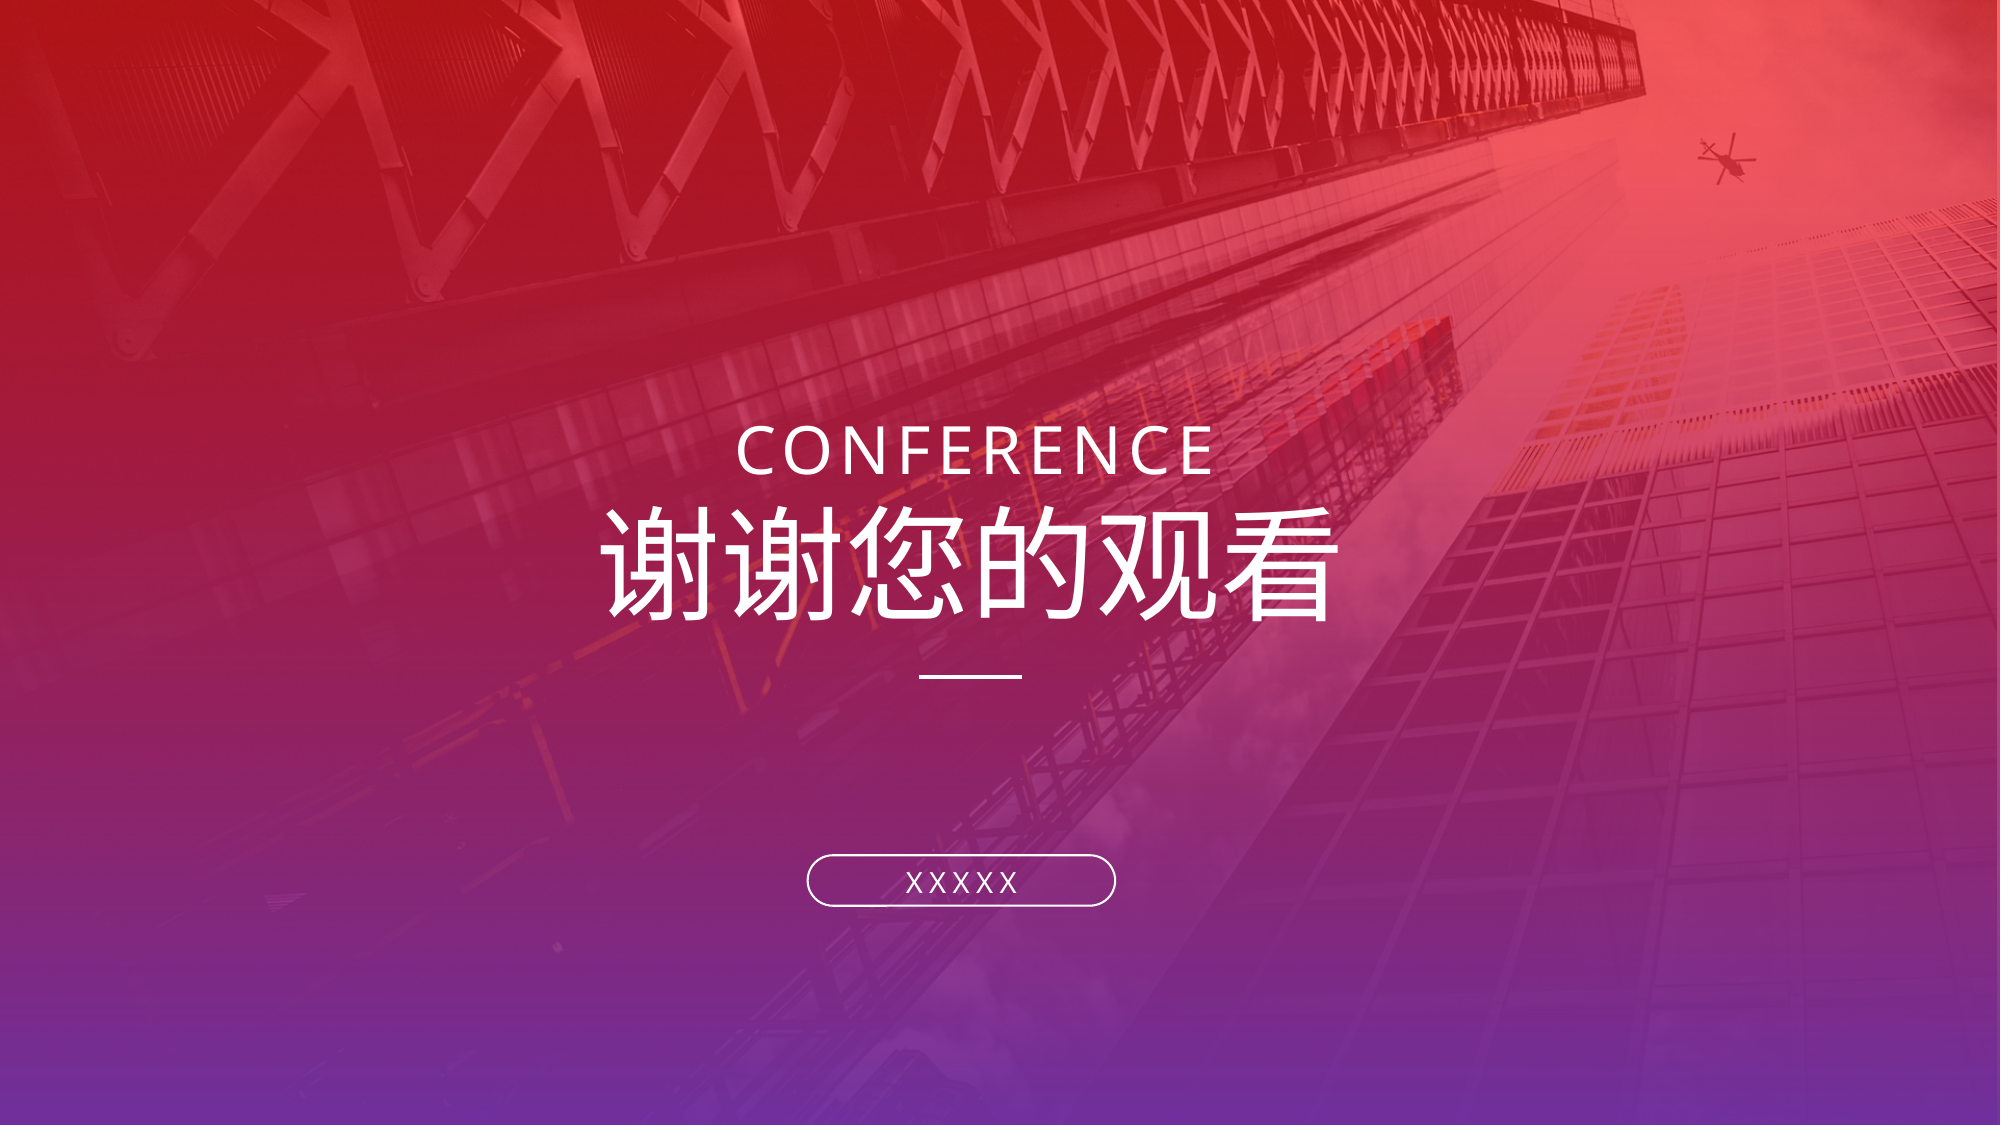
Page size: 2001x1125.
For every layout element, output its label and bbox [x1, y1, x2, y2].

text_box [807, 855, 1116, 908]
picture [0, 0, 2000, 1125]
